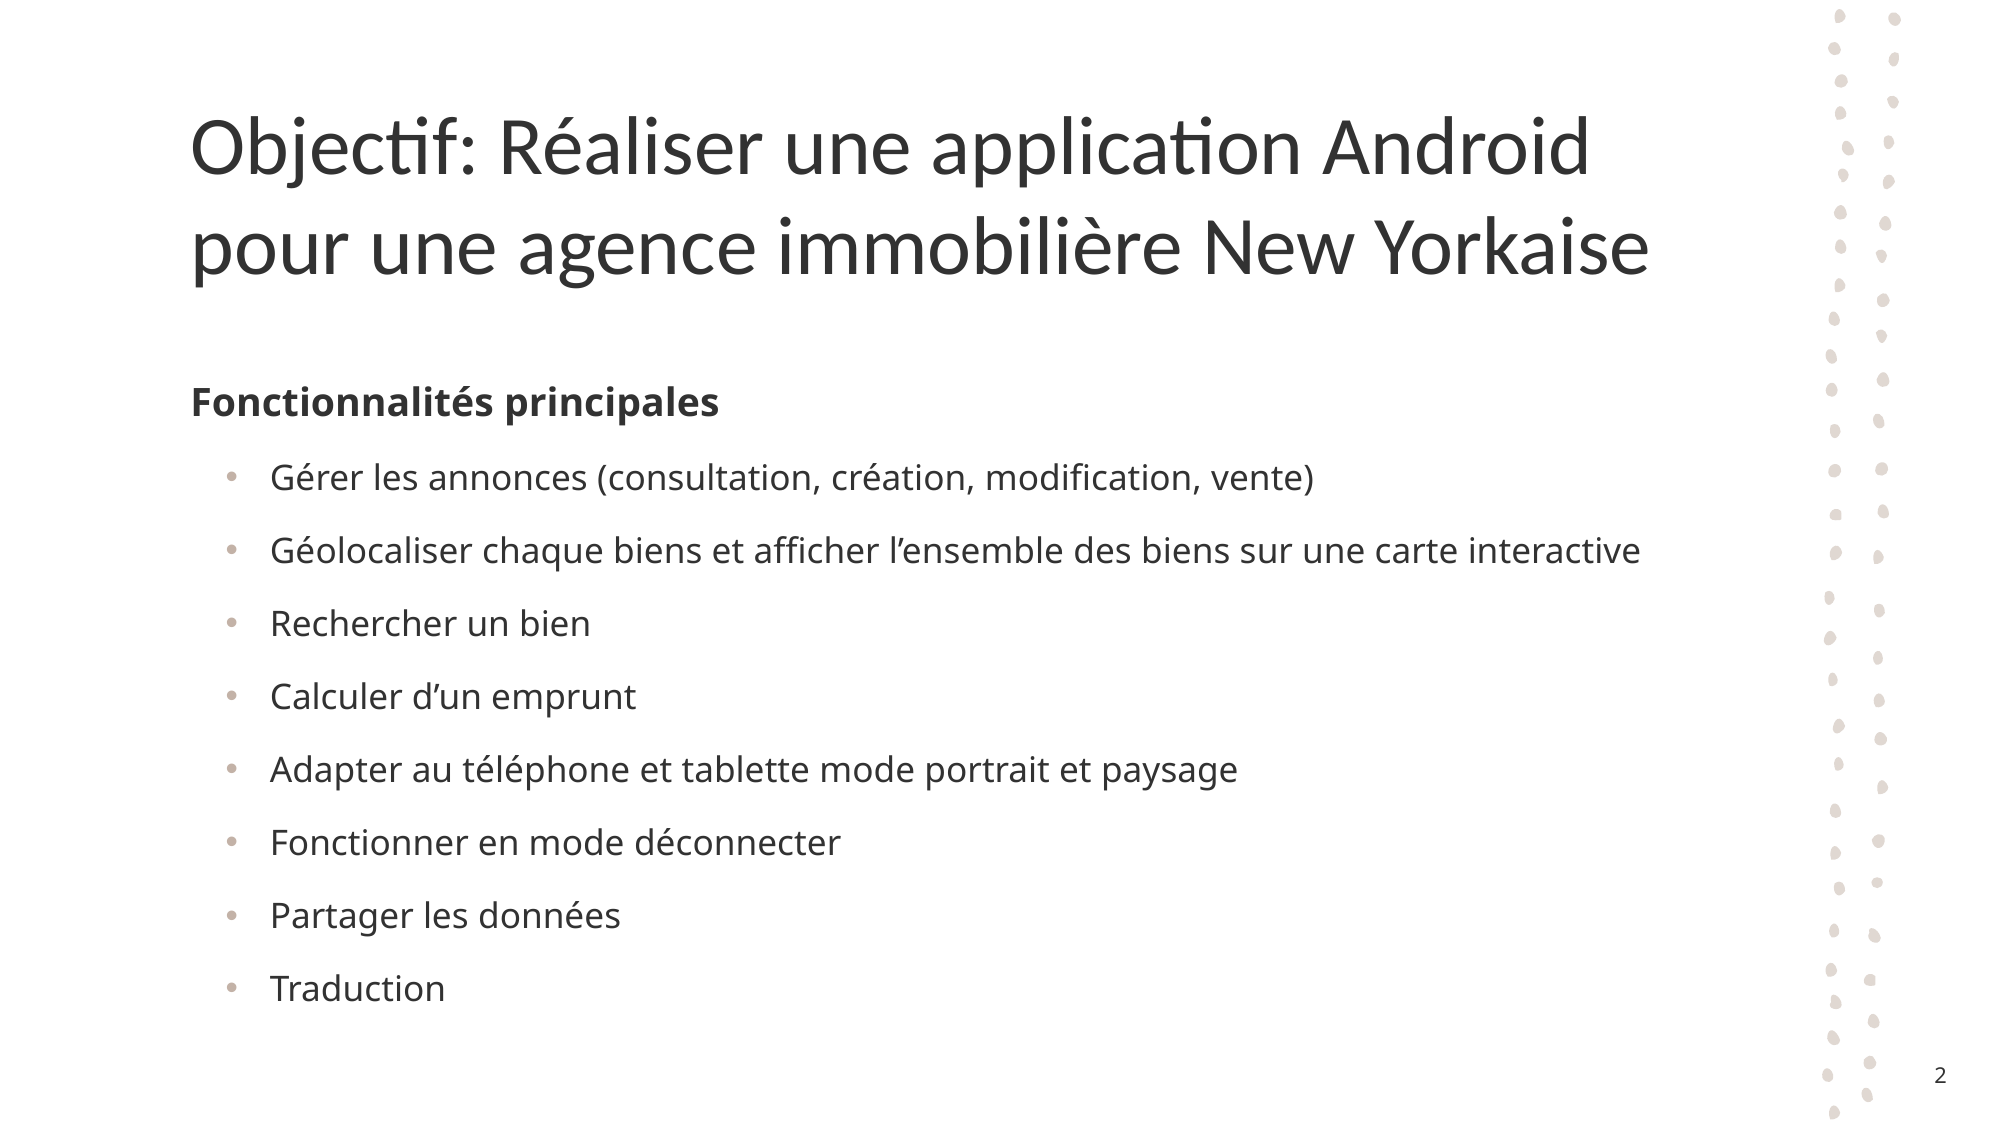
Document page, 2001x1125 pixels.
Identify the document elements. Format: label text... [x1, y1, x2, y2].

list Fonctionnalités principales Gérer les annonces (consultation, création, modification, vente) Géolocaliser chaque biens et afficher l’ensemble des biens sur une carte interactive Rechercher un bien Calculer d’un emprunt Adapter au téléphone et tablette mode portrait et paysage Fonctionner en mode déconnecter Partager les données Traduction [175, 346, 1756, 1022]
title Objectif: Réaliser une application Android pour une agence immobilière New Yorkaise [175, 82, 1756, 300]
slide_number 2 [1879, 1046, 1962, 1107]
